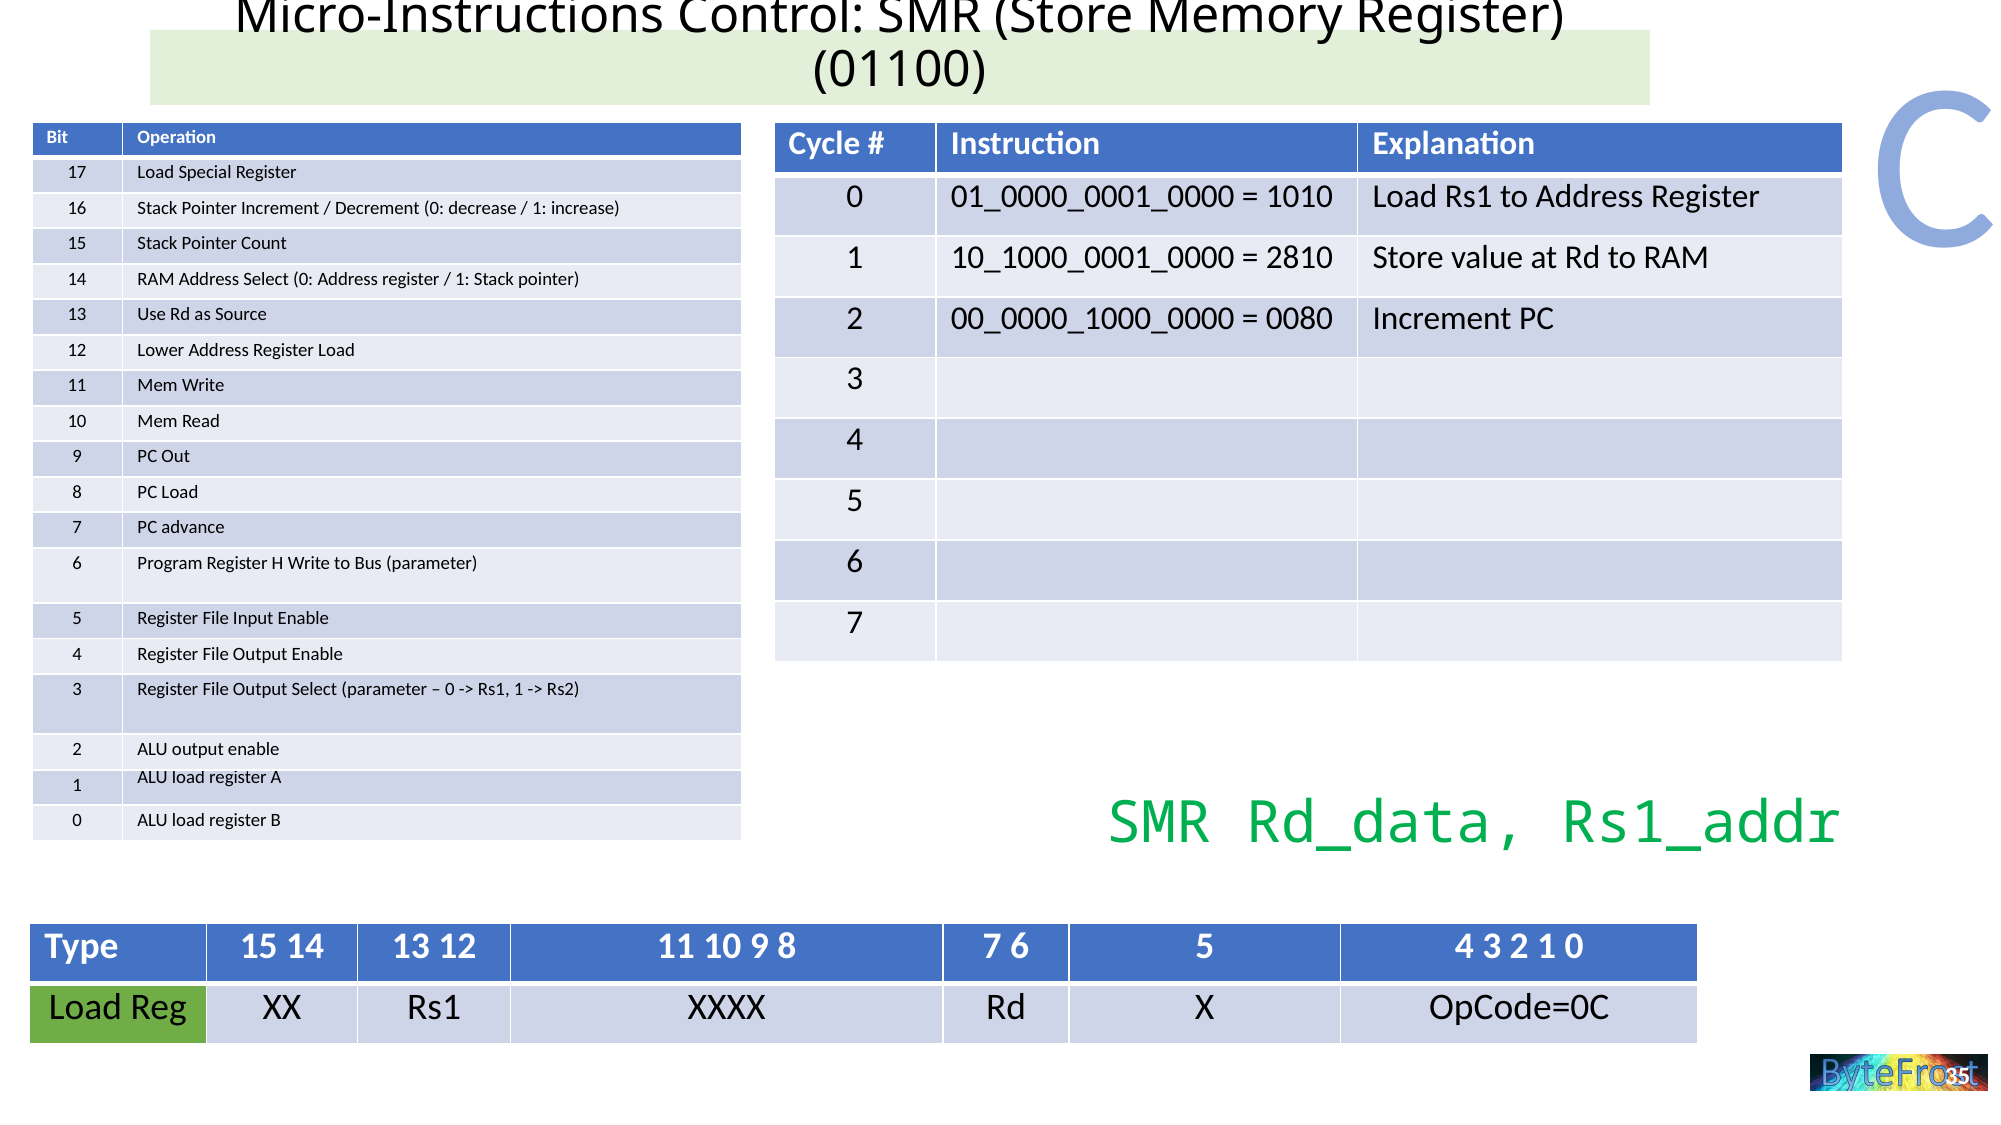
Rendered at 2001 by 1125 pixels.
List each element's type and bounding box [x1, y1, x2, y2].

table_cell [33, 771, 122, 804]
table_cell [33, 160, 122, 192]
table_header [207, 924, 357, 981]
table_cell [123, 371, 741, 405]
table_cell [123, 639, 741, 673]
table_cell [1358, 237, 1842, 296]
table_cell [123, 549, 741, 602]
table_cell [123, 160, 741, 192]
table_cell [33, 735, 122, 769]
table_header [358, 924, 510, 981]
table_header [30, 924, 206, 981]
table_cell [775, 541, 935, 600]
table_cell [33, 549, 122, 602]
table_cell [937, 178, 1357, 235]
table_cell [937, 298, 1357, 357]
table_cell [33, 300, 122, 334]
table_cell [33, 442, 122, 476]
table_header [944, 924, 1068, 981]
table_cell [123, 806, 741, 840]
table_cell [123, 771, 741, 804]
table_header [1341, 924, 1697, 981]
table_cell [775, 237, 935, 296]
table_cell [358, 986, 510, 1043]
table_cell [775, 480, 935, 539]
table_cell [33, 604, 122, 638]
table_cell [123, 336, 741, 369]
table_cell [937, 419, 1357, 478]
table_cell [511, 986, 942, 1043]
table_cell [775, 298, 935, 357]
table_cell [937, 358, 1357, 417]
table_cell [33, 639, 122, 673]
table_cell [33, 265, 122, 298]
table_header [33, 123, 122, 155]
table_cell [937, 480, 1357, 539]
text_box [1855, 0, 2000, 303]
table_cell [123, 513, 741, 547]
table_cell [937, 602, 1357, 661]
table_cell [1358, 419, 1842, 478]
table_cell [33, 513, 122, 547]
table_cell [123, 300, 741, 334]
table_cell [33, 371, 122, 405]
table_cell [1358, 602, 1842, 661]
table_cell [123, 265, 741, 298]
table_cell [937, 541, 1357, 600]
table_cell [30, 986, 206, 1043]
table_cell [33, 336, 122, 369]
table_cell [123, 604, 741, 638]
table_cell [33, 194, 122, 227]
title [150, 29, 1650, 105]
table_header [775, 123, 935, 172]
table_cell [123, 194, 741, 227]
table_cell [1070, 986, 1340, 1043]
table_cell [1358, 541, 1842, 600]
table_cell [1358, 358, 1842, 417]
table_cell [33, 407, 122, 440]
table_cell [775, 419, 935, 478]
table_header [937, 123, 1357, 172]
table_header [1358, 123, 1842, 172]
table_cell [1341, 986, 1697, 1043]
text_box [1056, 776, 1856, 862]
table_cell [775, 602, 935, 661]
table_cell [1358, 480, 1842, 539]
table_header [511, 924, 942, 981]
table_cell [33, 229, 122, 263]
table_cell [1358, 298, 1842, 357]
table_cell [33, 478, 122, 511]
table_cell [123, 735, 741, 769]
table_cell [123, 478, 741, 511]
table_cell [1358, 178, 1842, 235]
table_cell [944, 986, 1068, 1043]
table_header [123, 123, 741, 155]
table_cell [207, 986, 357, 1043]
table_cell [937, 237, 1357, 296]
table_cell [123, 407, 741, 440]
table_cell [123, 229, 741, 263]
table_cell [775, 358, 935, 417]
table_cell [33, 675, 122, 733]
table_header [1070, 924, 1340, 981]
picture [1810, 1054, 1988, 1091]
text_box [1535, 1044, 1986, 1105]
table_cell [33, 806, 122, 840]
table_cell [123, 675, 741, 733]
table_cell [123, 442, 741, 476]
table_cell [775, 178, 935, 235]
